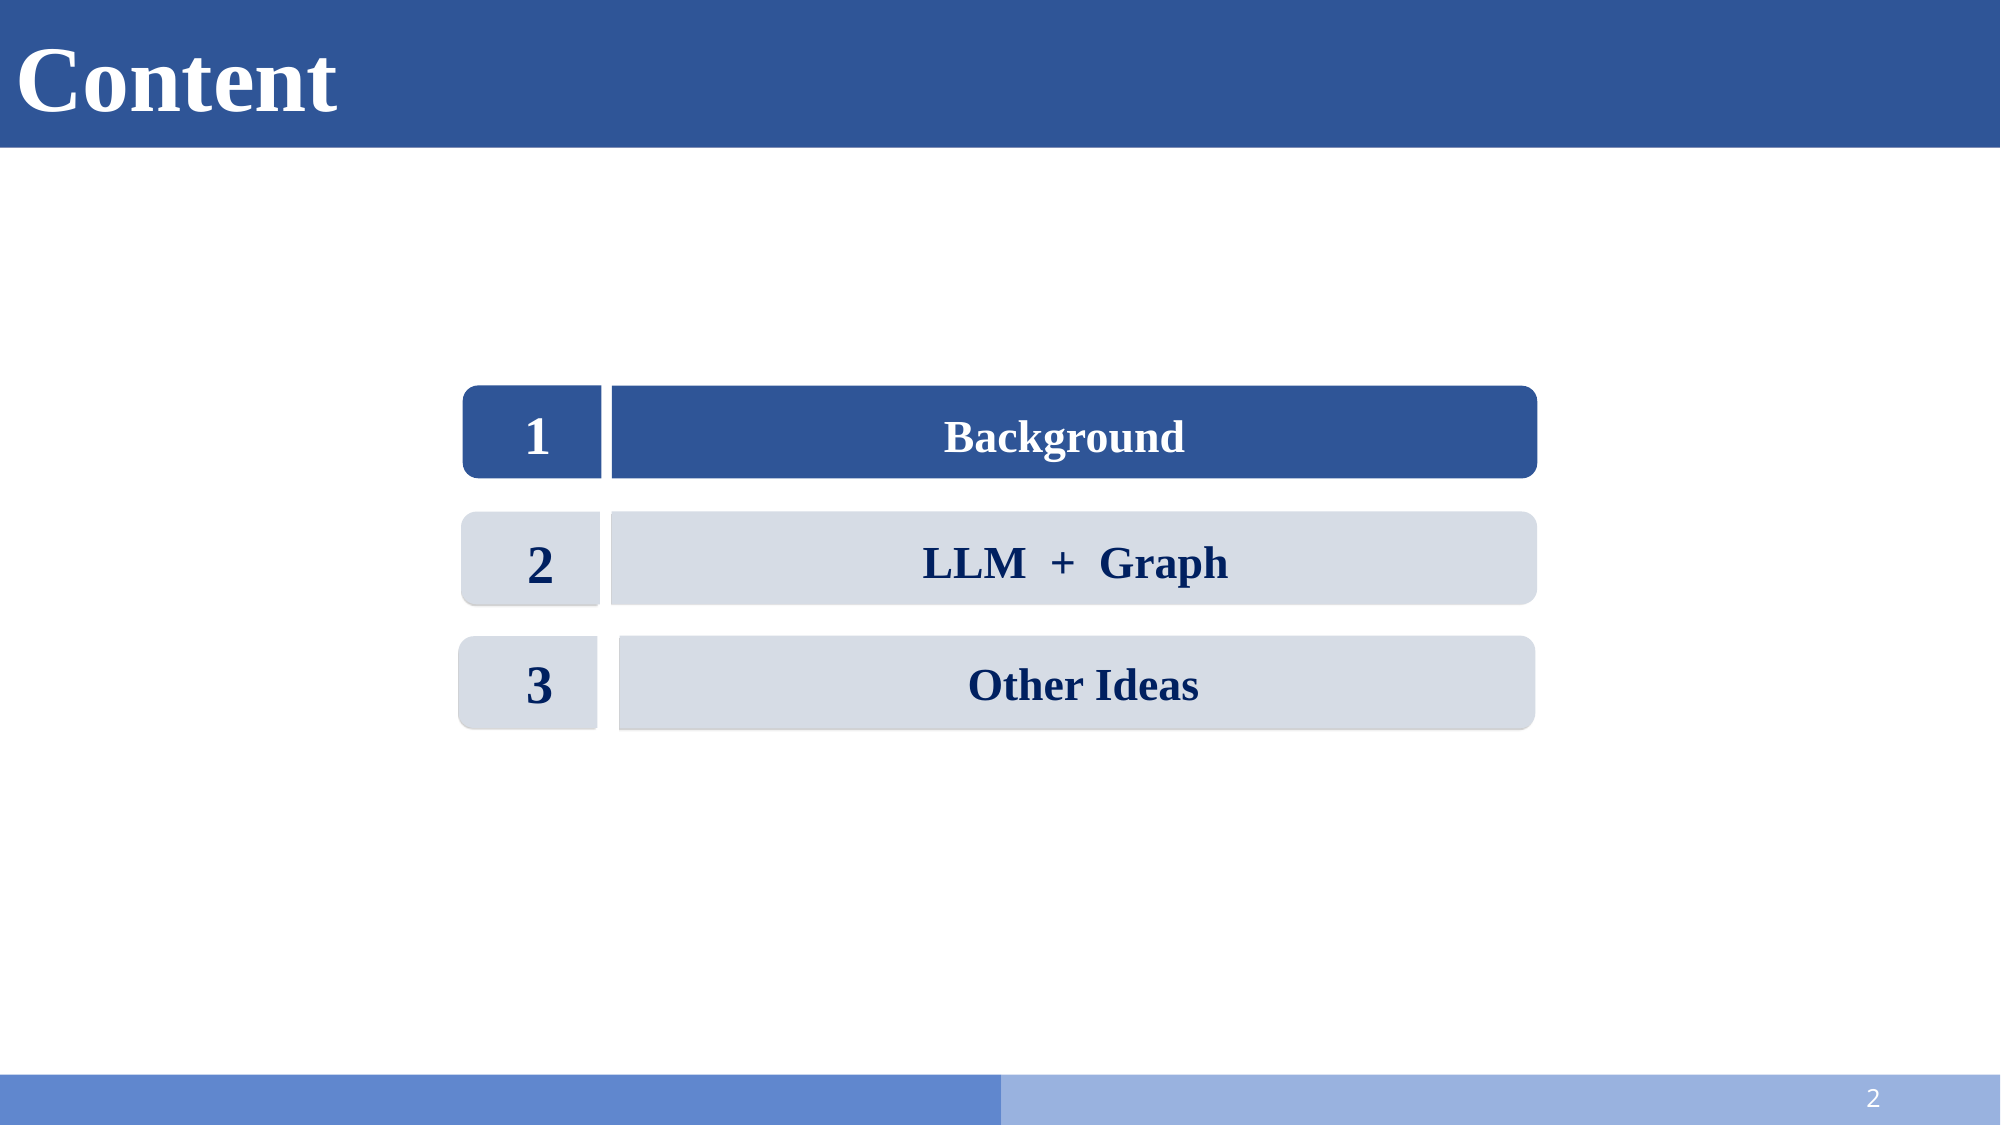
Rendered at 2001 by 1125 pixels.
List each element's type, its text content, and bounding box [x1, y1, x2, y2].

text_box Other Ideas [1536, 647, 1547, 717]
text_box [462, 385, 1538, 479]
slide_number 2 [1775, 1077, 1881, 1123]
title Content [0, 0, 2000, 148]
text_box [461, 511, 1538, 605]
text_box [459, 635, 1536, 729]
